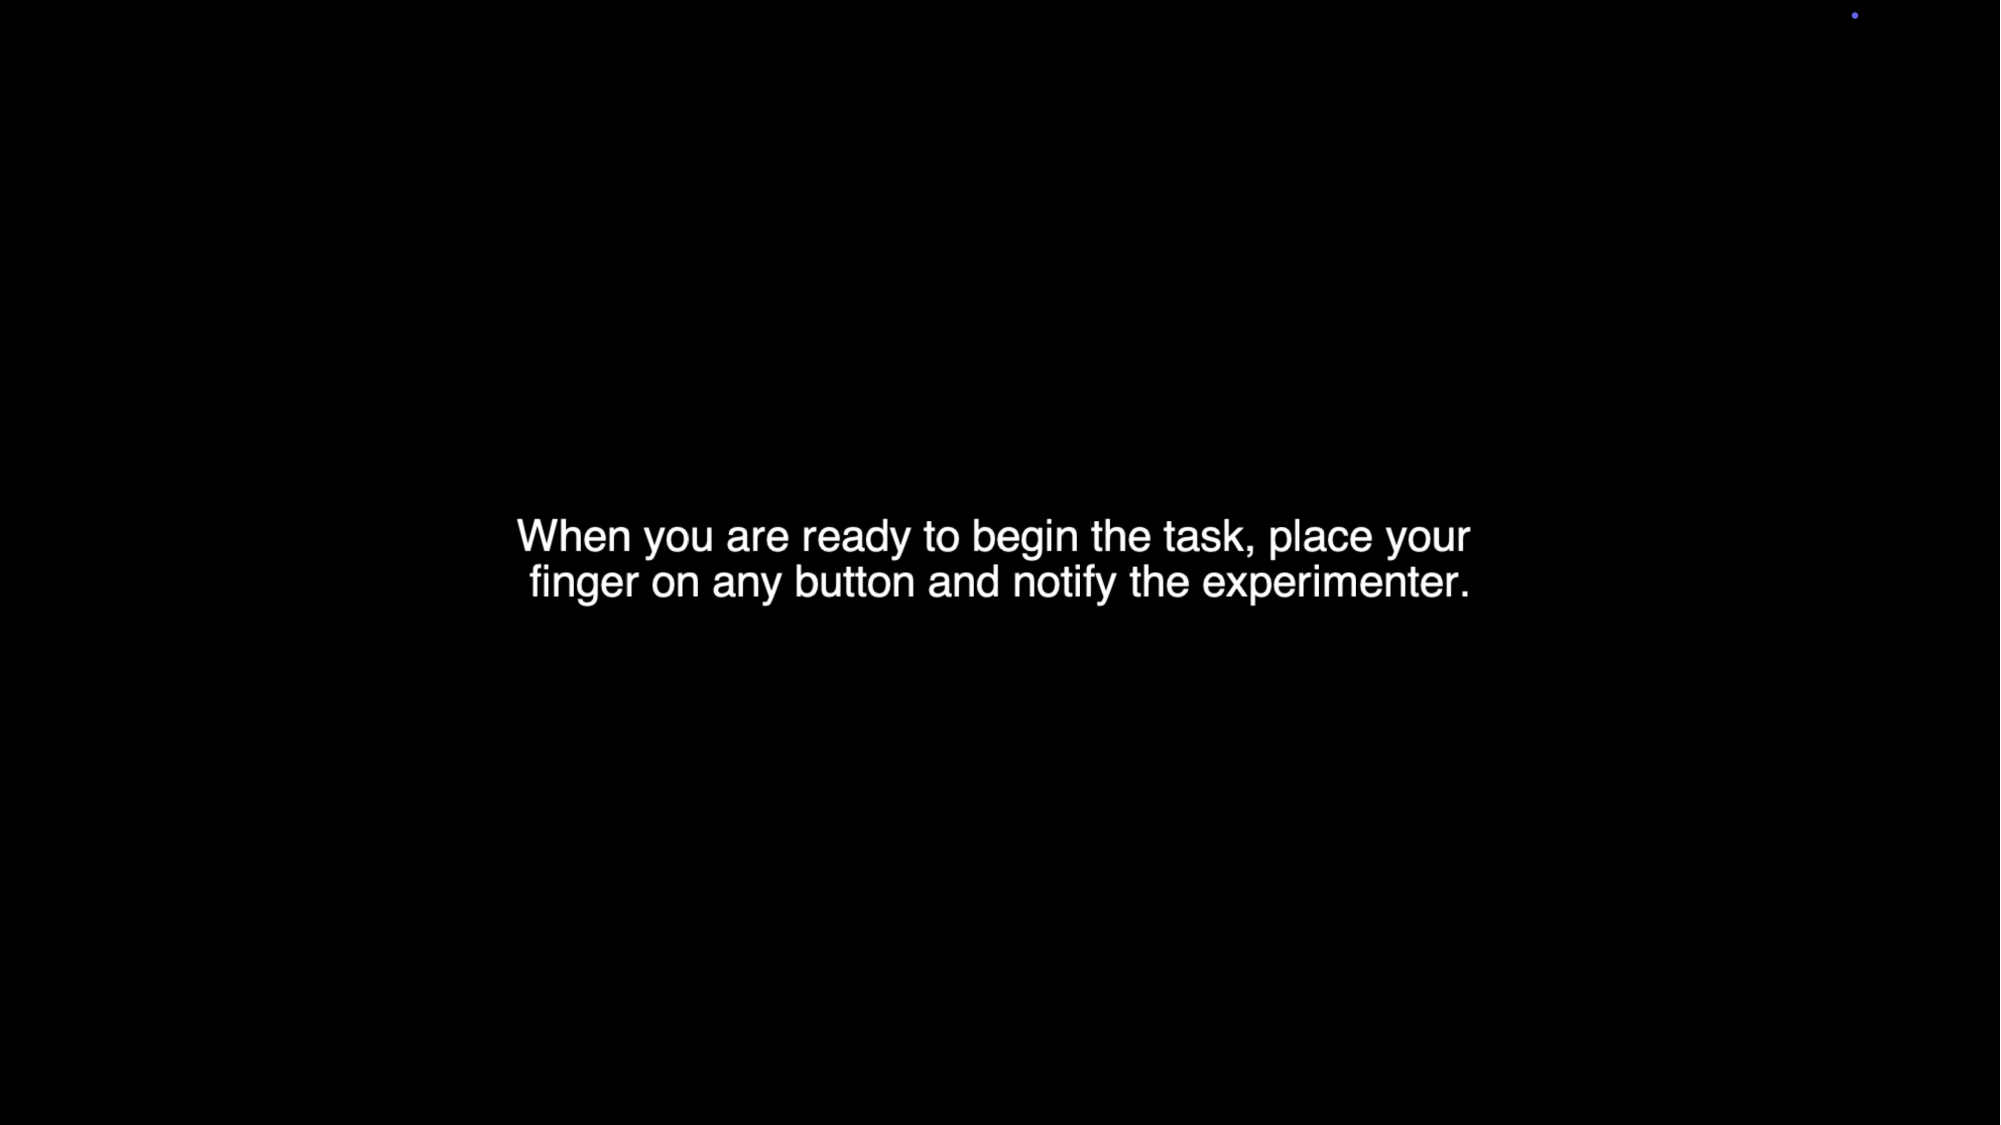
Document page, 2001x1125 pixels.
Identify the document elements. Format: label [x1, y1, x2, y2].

list [129, 0, 1871, 1125]
